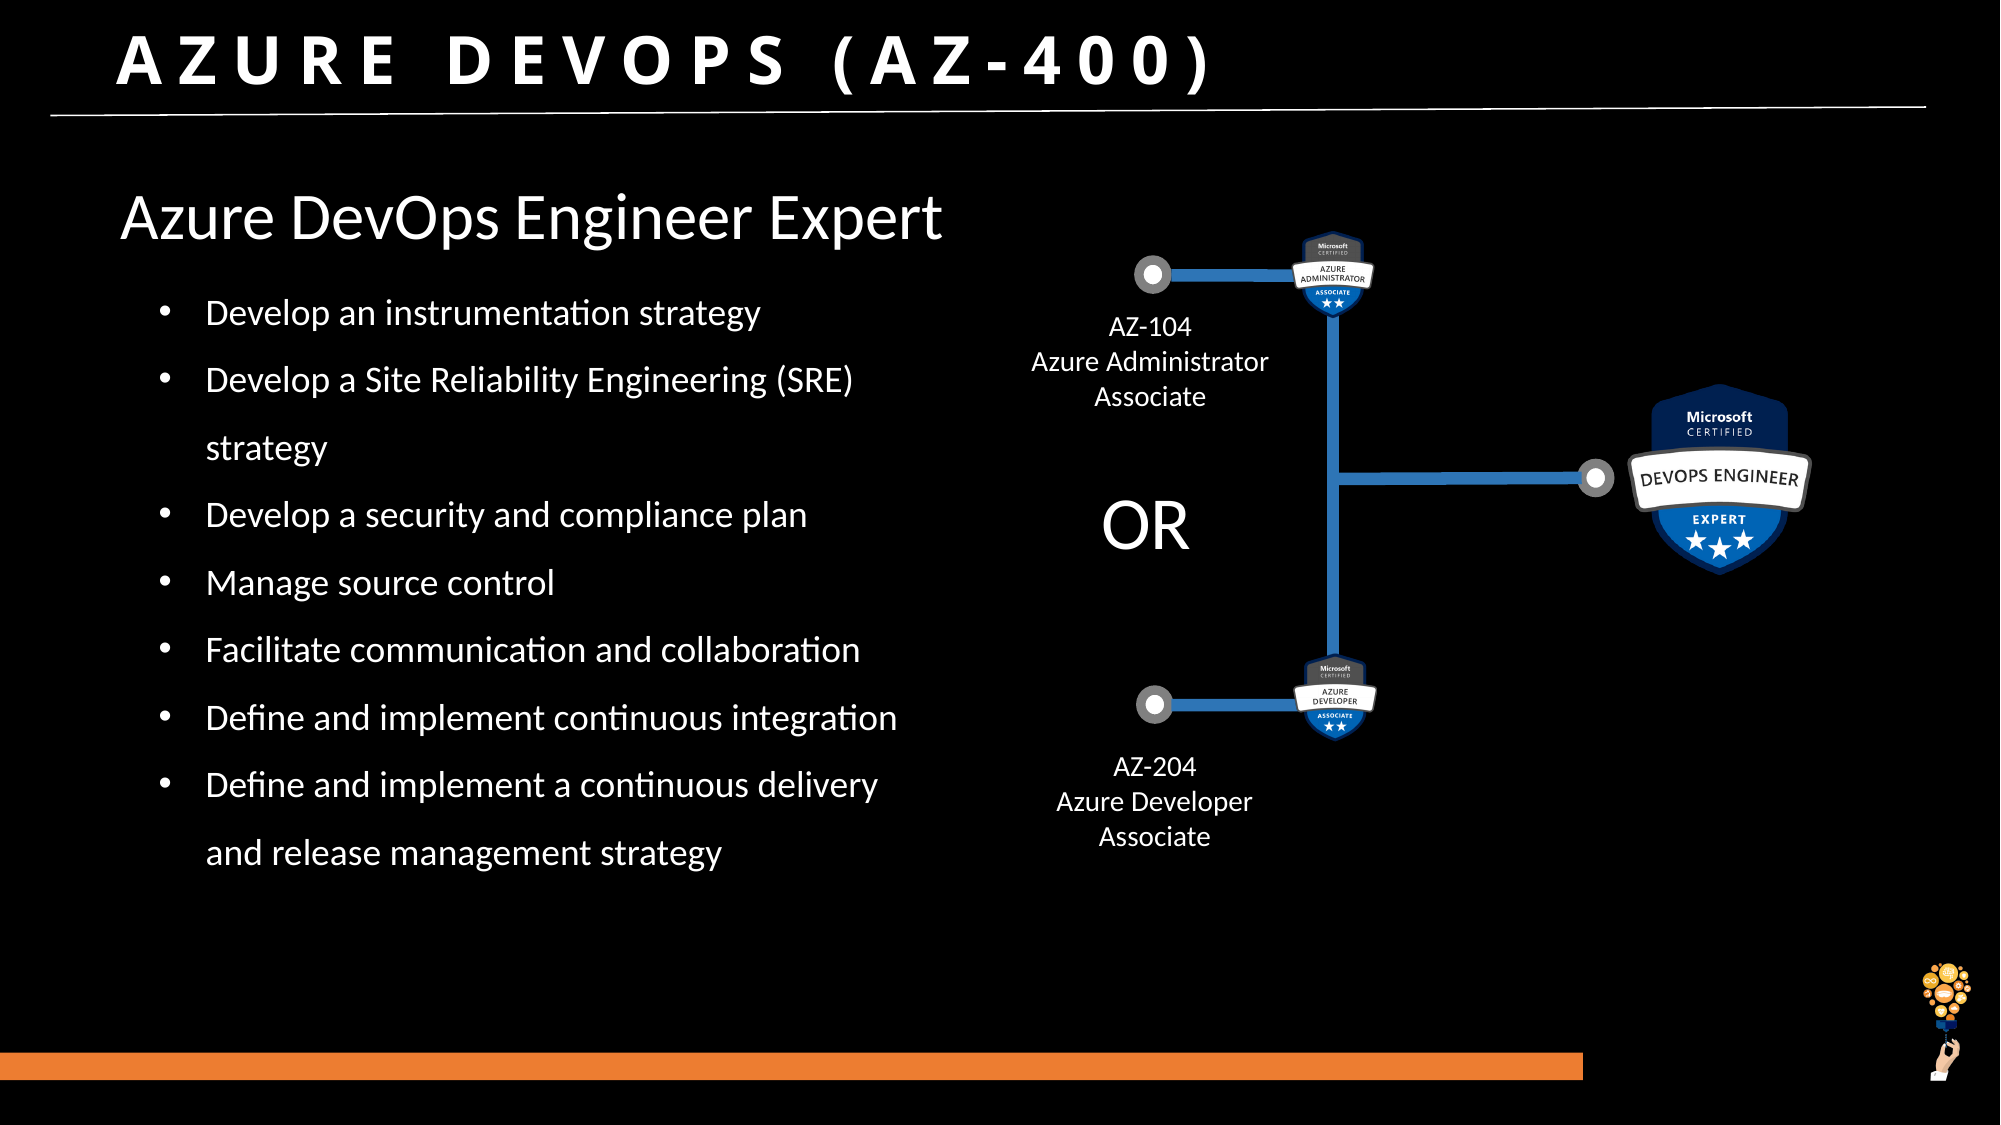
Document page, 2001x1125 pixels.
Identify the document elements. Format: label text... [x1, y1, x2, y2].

text_box ΑΖ-104 Azure Administrator Associate [1010, 299, 1290, 420]
text_box [0, 1052, 1583, 1081]
picture [1881, 946, 2000, 1081]
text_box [50, 106, 1927, 116]
text_box [1137, 258, 1169, 291]
picture [1622, 382, 1817, 577]
title Azure devops (az-400) [101, 14, 1827, 106]
text_box [1139, 688, 1170, 721]
picture [1289, 652, 1377, 742]
text_box Azure DevOps Engineer Expert [106, 165, 960, 260]
text_box [1582, 462, 1611, 494]
picture [1289, 230, 1377, 319]
text_box ΑΖ-204 Azure Developer Associate [1006, 740, 1304, 860]
text_box OR [1086, 467, 1208, 572]
text_box Develop an instrumentation strategy Develop a Site Reliability Engineering (SRE) strategy Develop a security and compliance plan Manage source control Facilitate communication and collaboration Define and implement continuous integration Define and implement a continuous delivery and release management strategy [143, 260, 926, 880]
